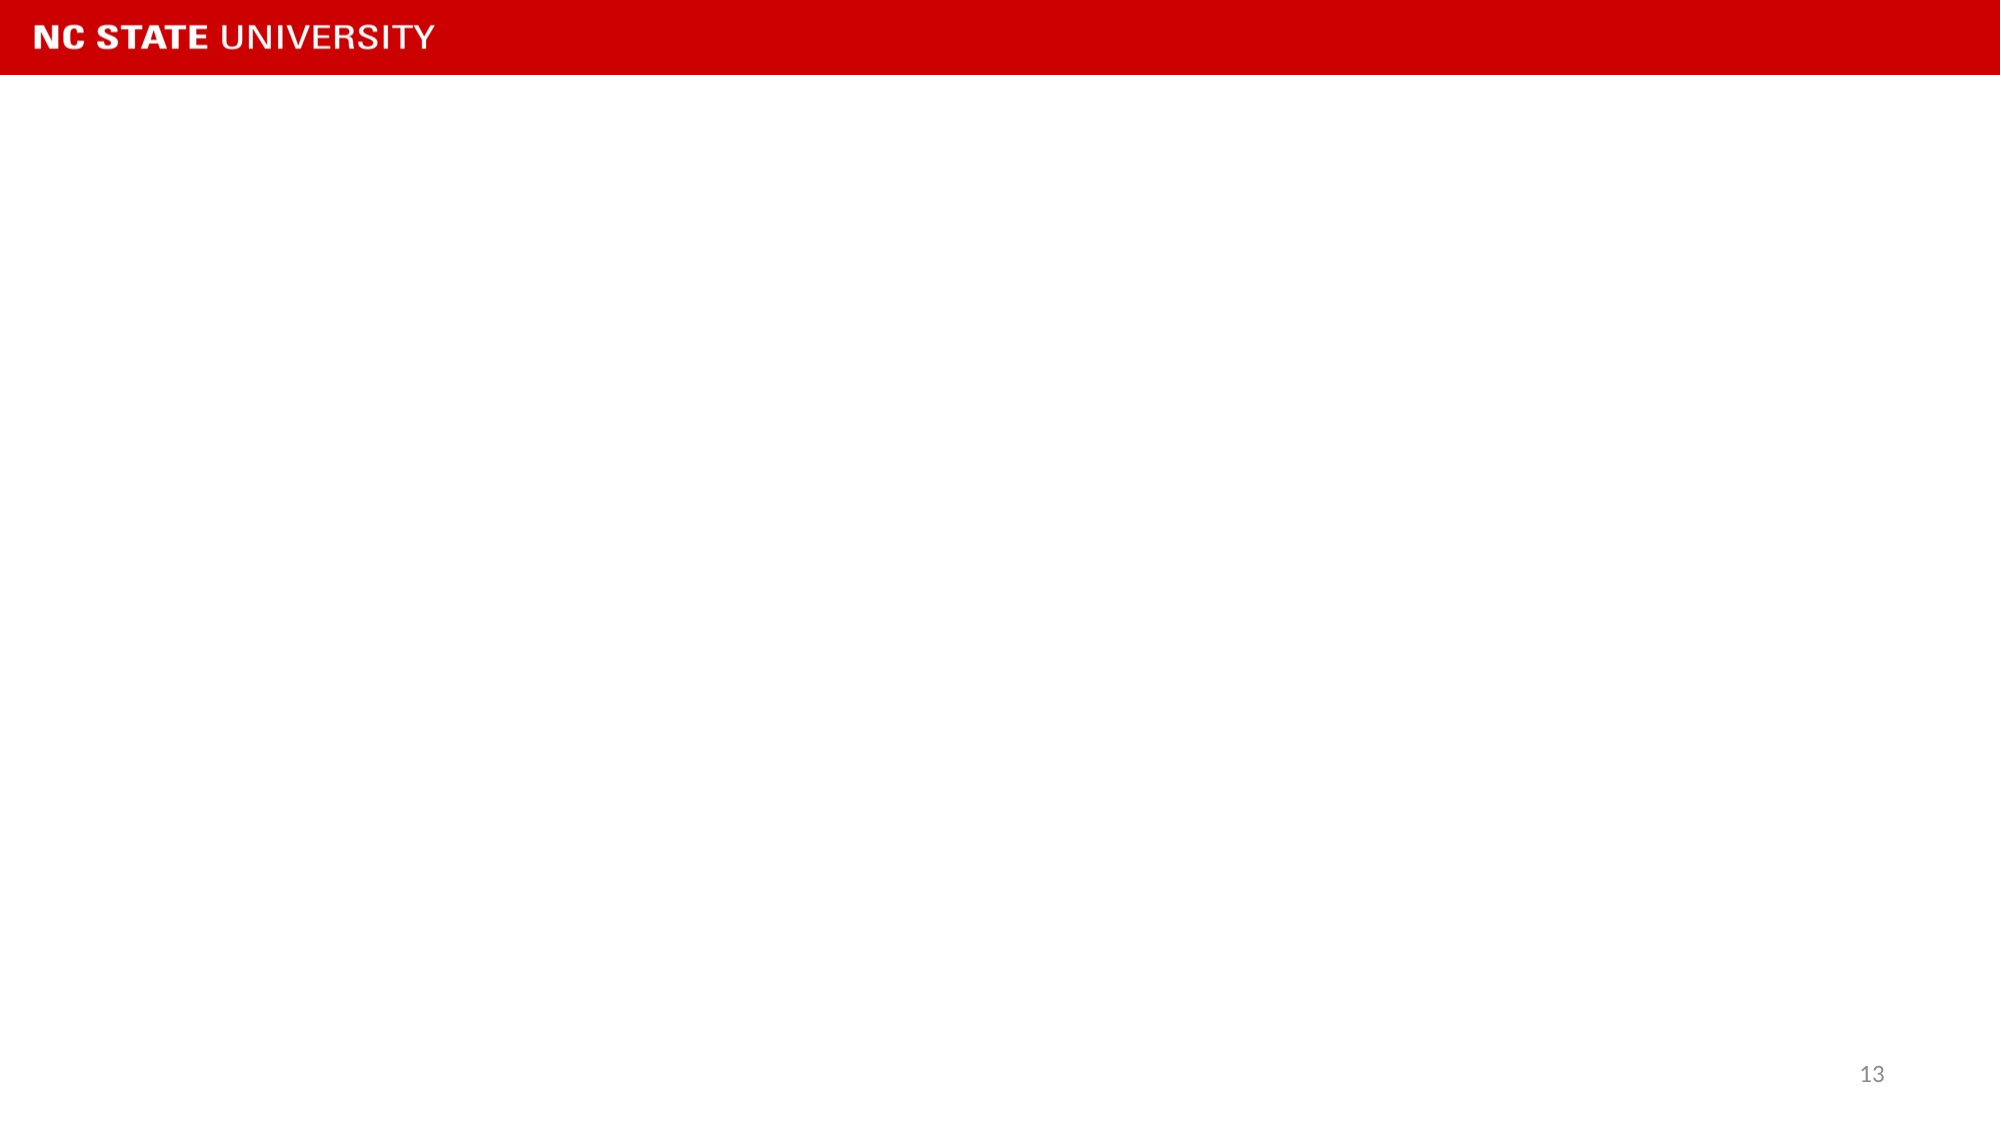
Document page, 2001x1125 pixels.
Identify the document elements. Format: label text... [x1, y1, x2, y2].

slide_number 13 [1433, 1042, 1900, 1103]
picture [0, 0, 2000, 75]
